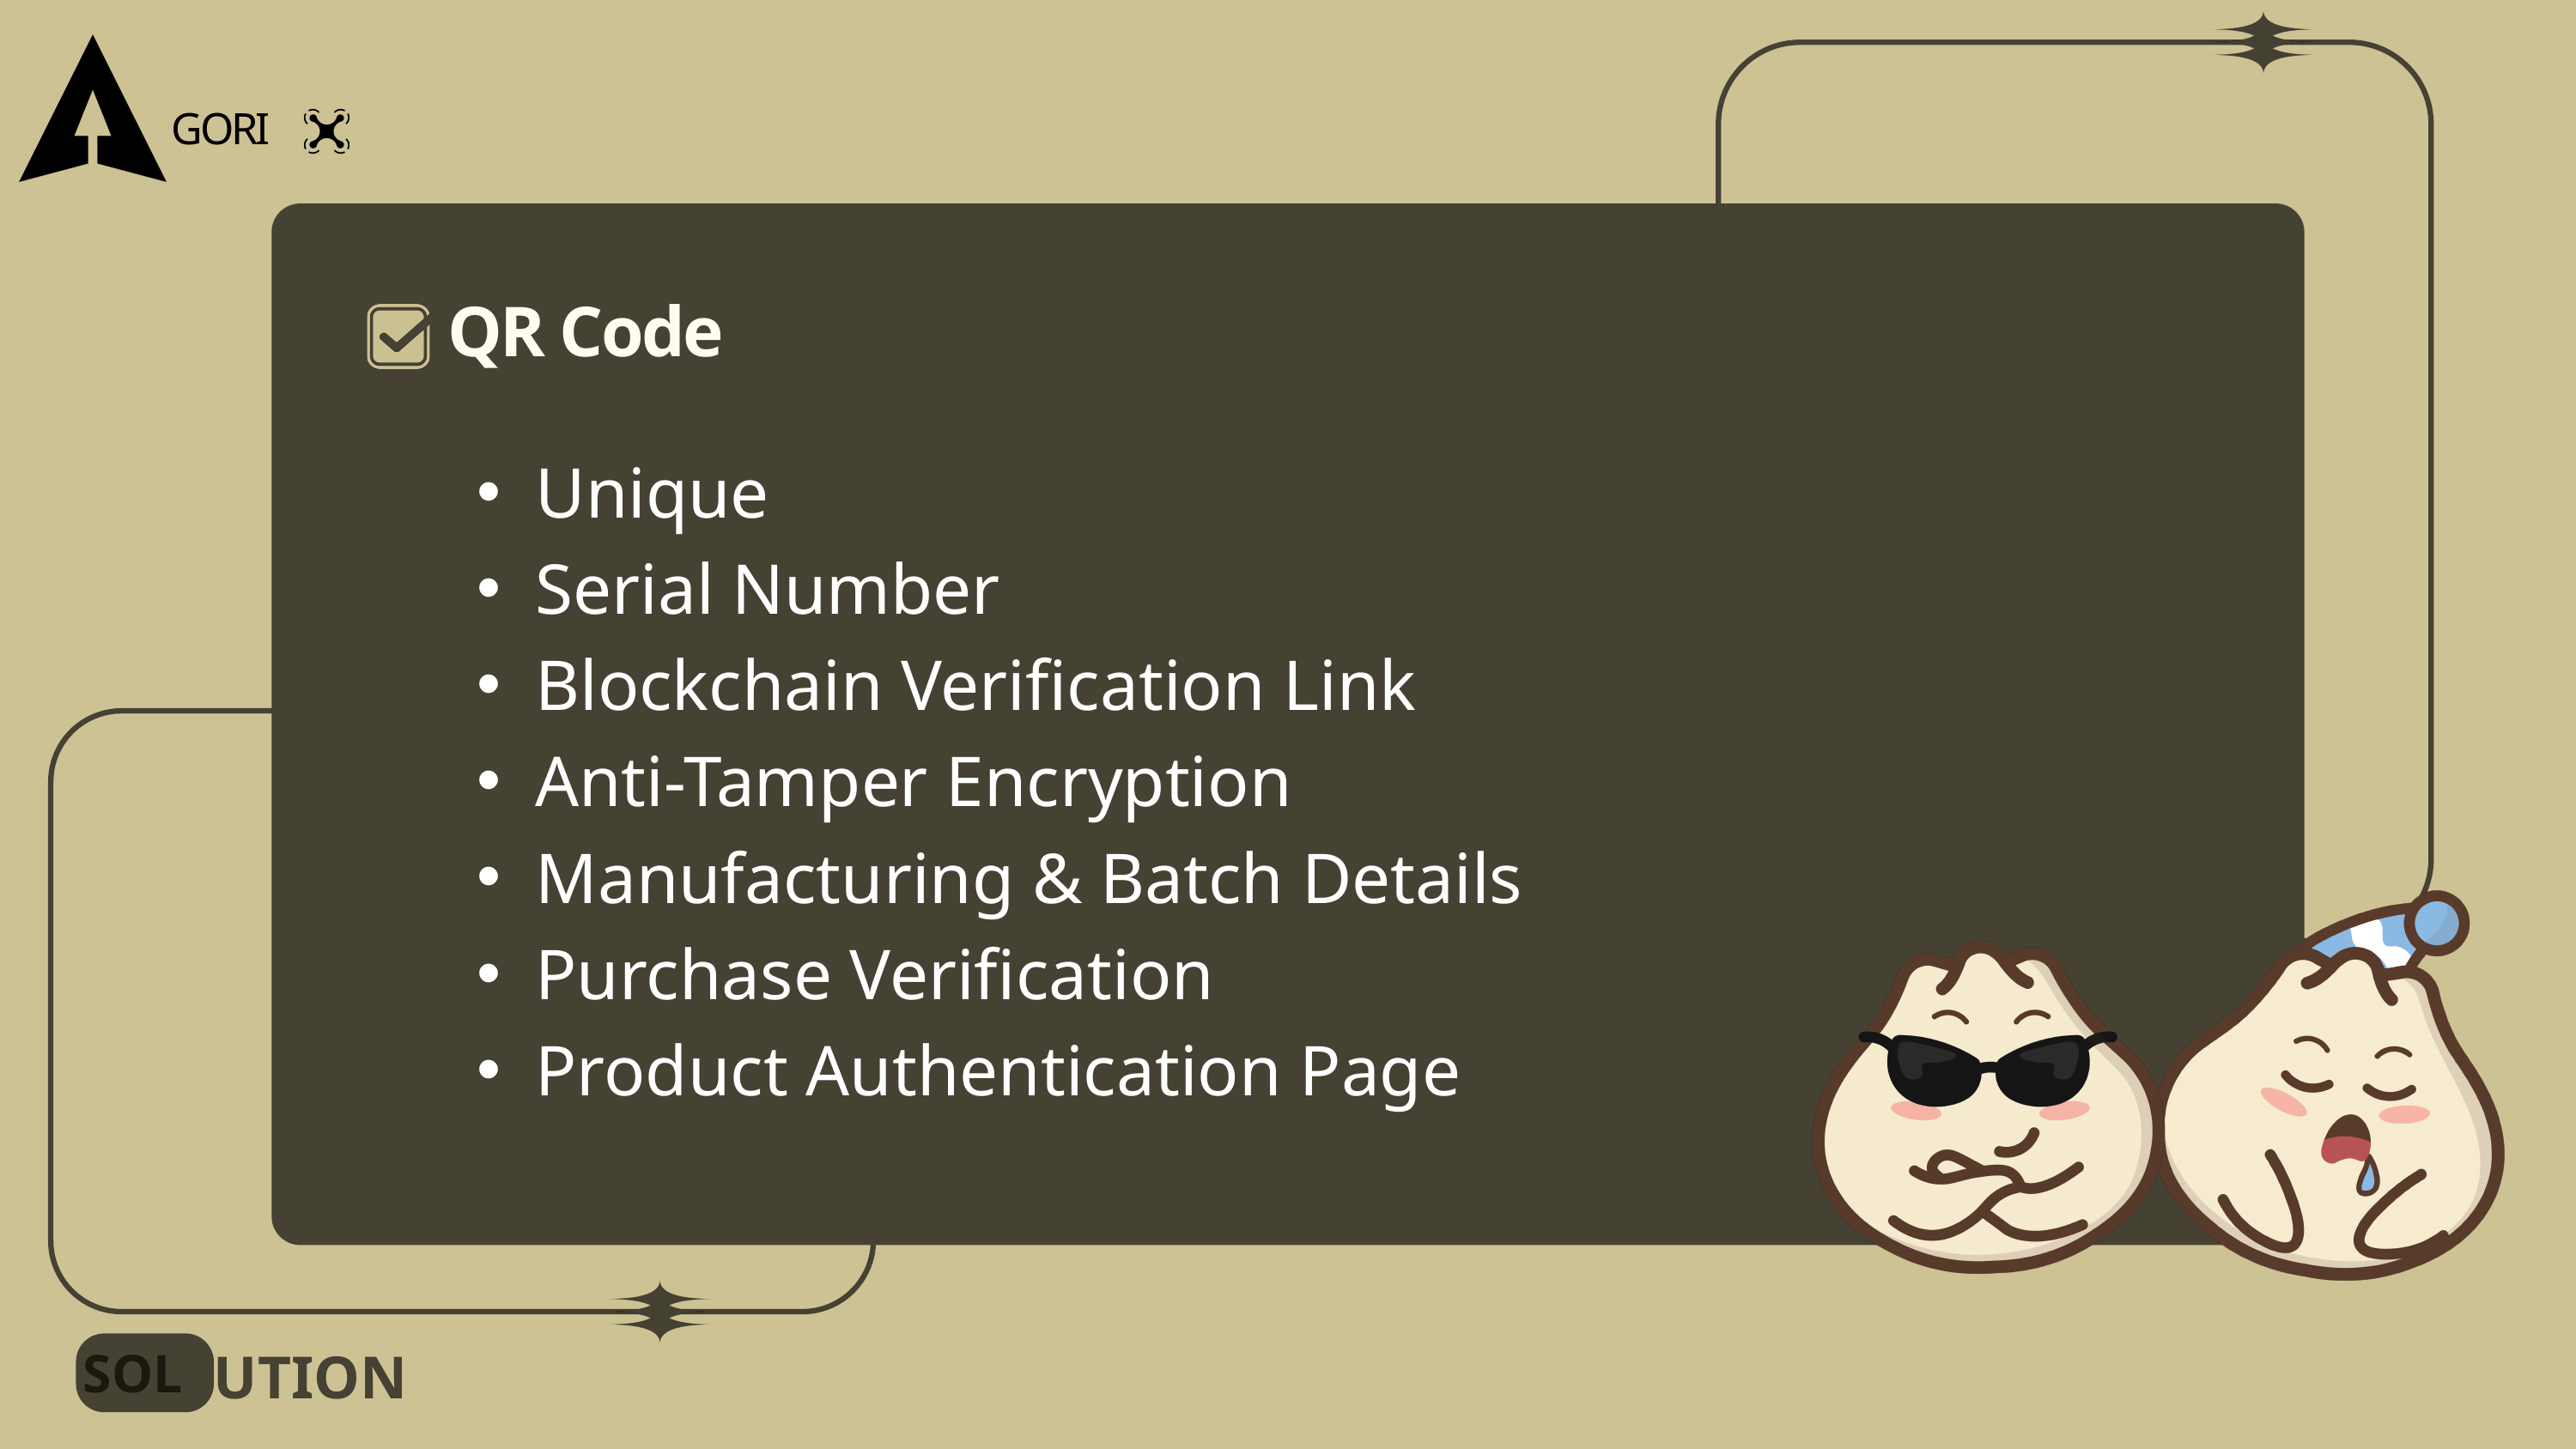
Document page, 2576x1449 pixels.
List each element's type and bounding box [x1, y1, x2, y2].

text_box [2151, 890, 2506, 1281]
text_box [18, 33, 350, 183]
text_box [1809, 1252, 2166, 1274]
text_box [606, 1319, 714, 1343]
text_box [76, 1333, 419, 1413]
text_box [1717, 41, 2432, 942]
text_box [367, 288, 1810, 451]
text_box [50, 710, 874, 1313]
text_box [2210, 10, 2317, 40]
text_box [271, 203, 2305, 1246]
